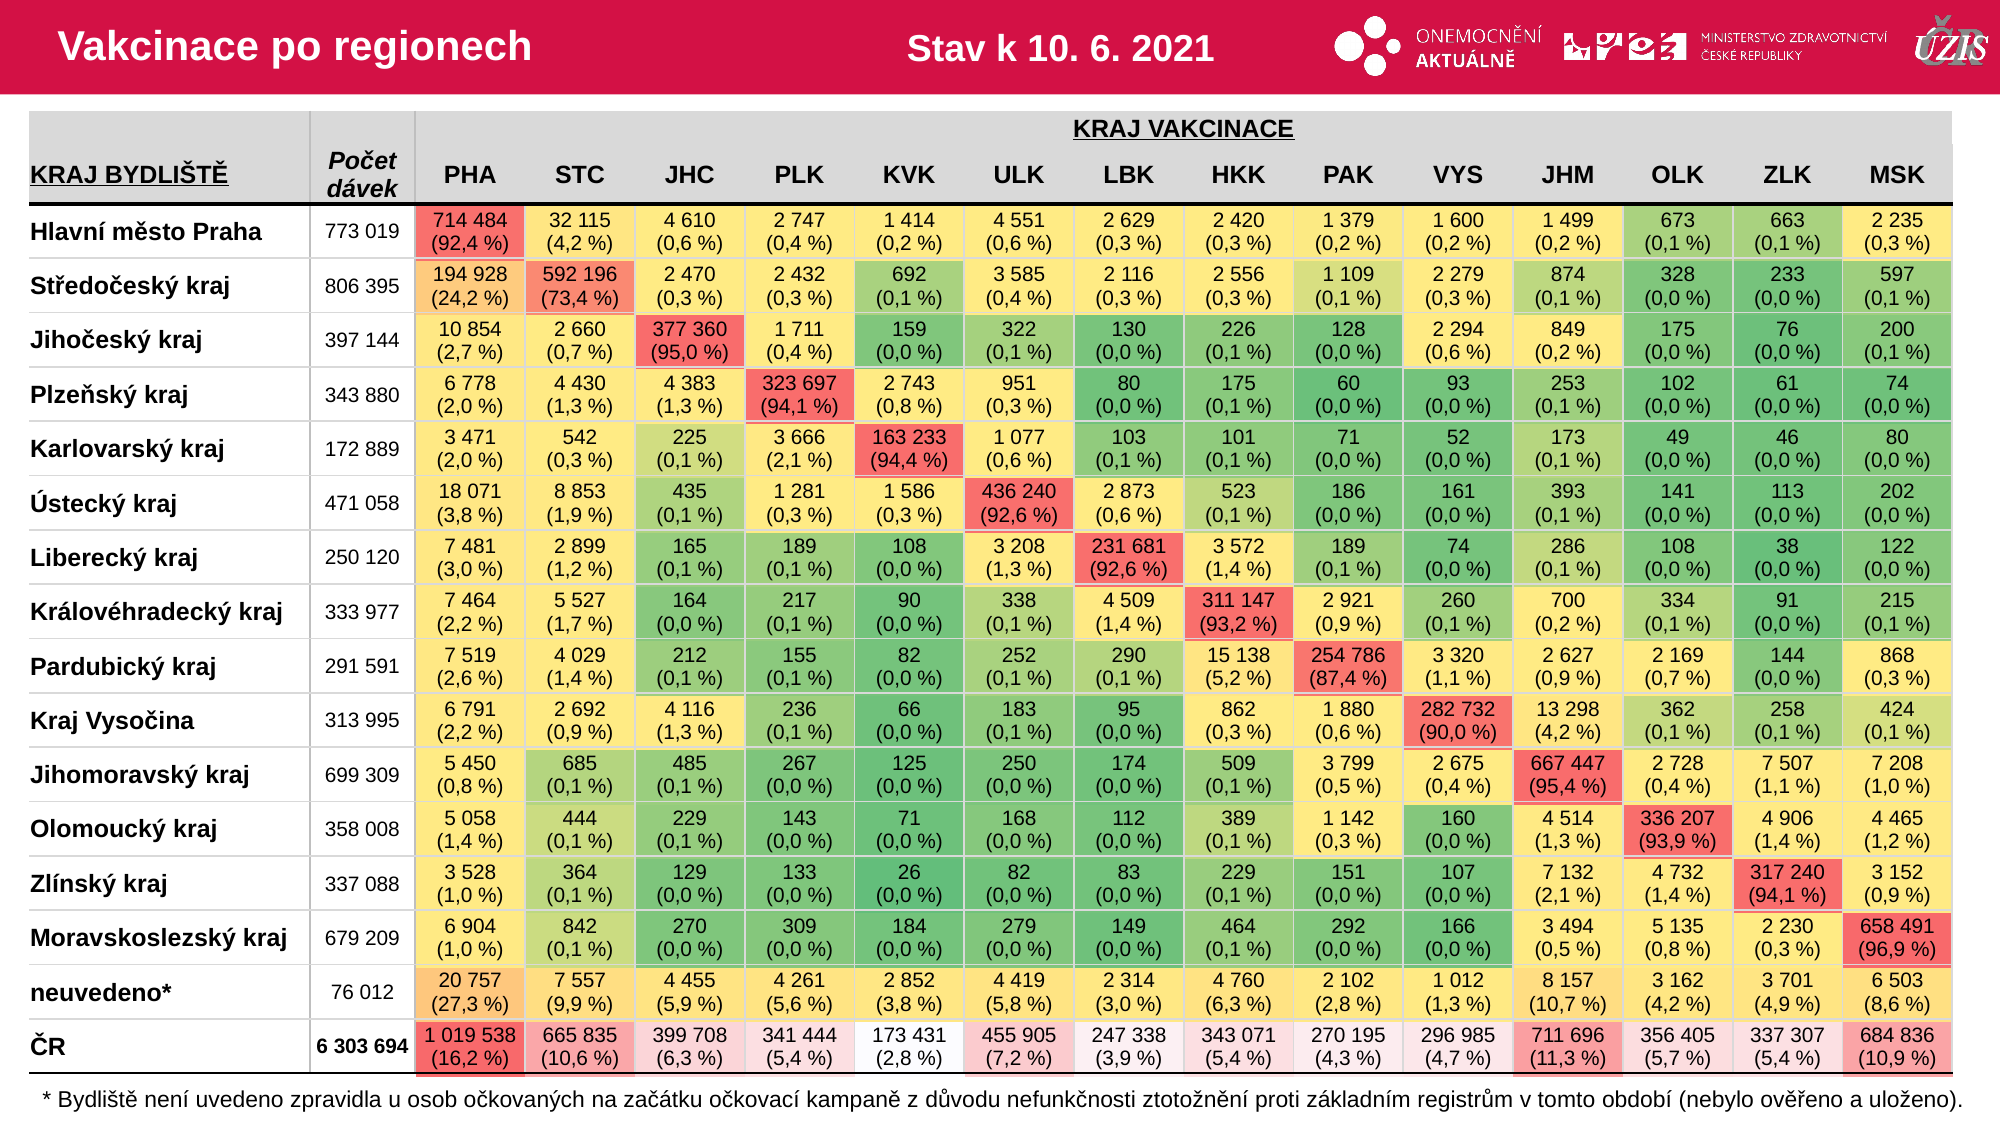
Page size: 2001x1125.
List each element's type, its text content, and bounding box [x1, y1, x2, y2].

table_cell 424 (0,1 %) [1843, 694, 1951, 746]
table_cell 212 (0,1 %) [636, 639, 744, 692]
table_cell 229 (0,1 %) [1185, 857, 1293, 909]
table_cell Pardubický kraj [29, 639, 309, 692]
table_cell 1 142 (0,3 %) [1294, 802, 1402, 855]
table_cell 4 116 (1,3 %) [636, 694, 744, 746]
table_cell 183 (0,1 %) [965, 694, 1073, 746]
table_cell JHC [636, 144, 744, 202]
table_cell 267 (0,0 %) [746, 748, 854, 801]
table_cell 82 (0,0 %) [855, 639, 963, 692]
table_cell 663 (0,1 %) [1734, 206, 1842, 257]
table_cell 173 (0,1 %) [1514, 422, 1622, 475]
table_cell 667 447 (95,4 %) [1514, 748, 1622, 801]
table_cell 200 (0,1 %) [1843, 313, 1951, 366]
table_cell 3 528 (1,0 %) [416, 857, 524, 909]
table_cell Ústecký kraj [29, 476, 309, 529]
table_cell Moravskoslezský kraj [29, 911, 309, 964]
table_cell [1734, 965, 1842, 1018]
table_cell 592 196 (73,4 %) [526, 259, 634, 312]
table_cell 362 (0,1 %) [1624, 694, 1732, 746]
table_cell HKK [1185, 144, 1293, 202]
table_cell 4 509 (1,4 %) [1075, 585, 1183, 638]
table_cell 91 (0,0 %) [1734, 585, 1842, 638]
table_cell 334 (0,1 %) [1624, 585, 1732, 638]
table_cell VYS [1404, 144, 1512, 202]
table_cell OLK [1624, 144, 1732, 202]
table_header KRAJ VAKCINACE [416, 112, 1952, 144]
table_cell 76 (0,0 %) [1734, 313, 1842, 366]
table_cell 3 471 (2,0 %) [416, 422, 524, 475]
table_cell 253 (0,1 %) [1514, 368, 1622, 420]
table_cell 229 (0,1 %) [636, 802, 744, 855]
table_cell 4 906 (1,4 %) [1734, 802, 1842, 855]
table_cell 108 (0,0 %) [855, 531, 963, 583]
table_cell 8 853 (1,9 %) [526, 476, 634, 529]
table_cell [1843, 1020, 1951, 1072]
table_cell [855, 965, 963, 1018]
table_cell 270 (0,0 %) [636, 911, 744, 964]
table_cell STC [526, 144, 634, 202]
table_cell 95 (0,0 %) [1075, 694, 1183, 746]
table_cell 13 298 (4,2 %) [1514, 694, 1622, 746]
table_cell 194 928 (24,2 %) [416, 259, 524, 312]
table_cell ZLK [1734, 144, 1842, 202]
table_cell 3 208 (1,3 %) [965, 531, 1073, 583]
table_cell 714 484 (92,4 %) [416, 206, 524, 257]
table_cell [1514, 911, 1622, 964]
table_cell 464 (0,1 %) [1185, 911, 1293, 964]
table_cell Olomoucký kraj [29, 802, 309, 855]
table_cell 130 (0,0 %) [1075, 313, 1183, 366]
table_cell 122 (0,0 %) [1843, 531, 1951, 583]
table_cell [965, 1020, 1073, 1072]
table_cell LBK [1075, 144, 1183, 202]
table_cell 1 109 (0,1 %) [1294, 259, 1402, 312]
table_cell 328 (0,0 %) [1624, 259, 1732, 312]
table_cell 107 (0,0 %) [1404, 857, 1512, 909]
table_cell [416, 965, 524, 1018]
table_cell 2 169 (0,7 %) [1624, 639, 1732, 692]
table_cell ULK [965, 144, 1073, 202]
table_cell 377 360 (95,0 %) [636, 313, 744, 366]
table_cell Liberecký kraj [29, 531, 309, 583]
table_cell 164 (0,0 %) [636, 585, 744, 638]
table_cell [1294, 965, 1402, 1018]
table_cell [746, 1020, 854, 1072]
table_cell Hlavní město Praha [29, 206, 309, 257]
table_cell 2 899 (1,2 %) [526, 531, 634, 583]
table_cell 389 (0,1 %) [1185, 802, 1293, 855]
table_cell 3 585 (0,4 %) [965, 259, 1073, 312]
table_cell 4 430 (1,3 %) [526, 368, 634, 420]
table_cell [1843, 911, 1951, 964]
table_cell 113 (0,0 %) [1734, 476, 1842, 529]
table_cell 159 (0,0 %) [855, 313, 963, 366]
table_cell MSK [1843, 144, 1951, 202]
table_cell 1 586 (0,3 %) [855, 476, 963, 529]
table_cell 282 732 (90,0 %) [1404, 694, 1512, 746]
table_cell 322 (0,1 %) [965, 313, 1073, 366]
table_cell 1 600 (0,2 %) [1404, 206, 1512, 257]
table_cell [1185, 965, 1293, 1018]
table_cell 189 (0,1 %) [746, 531, 854, 583]
table_cell 673 (0,1 %) [1624, 206, 1732, 257]
table_cell 168 (0,0 %) [965, 802, 1073, 855]
table_cell 1 414 (0,2 %) [855, 206, 963, 257]
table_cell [1514, 1020, 1622, 1072]
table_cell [636, 1020, 744, 1072]
table_cell 3 320 (1,1 %) [1404, 639, 1512, 692]
table_cell 144 (0,0 %) [1734, 639, 1842, 692]
table_cell 6 778 (2,0 %) [416, 368, 524, 420]
table_cell 5 450 (0,8 %) [416, 748, 524, 801]
table_cell 313 995 [311, 694, 414, 746]
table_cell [311, 965, 414, 1018]
table_cell 226 (0,1 %) [1185, 313, 1293, 366]
table_cell 74 (0,0 %) [1843, 368, 1951, 420]
table_cell 435 (0,1 %) [636, 476, 744, 529]
table_cell 358 008 [311, 802, 414, 855]
table_cell 125 (0,0 %) [855, 748, 963, 801]
table_cell 485 (0,1 %) [636, 748, 744, 801]
table_cell Zlínský kraj [29, 857, 309, 909]
table_cell 2 235 (0,3 %) [1843, 206, 1951, 257]
table_cell 338 (0,1 %) [965, 585, 1073, 638]
table_cell 101 (0,1 %) [1185, 422, 1293, 475]
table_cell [1404, 965, 1512, 1018]
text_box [27, 1076, 1980, 1119]
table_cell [1624, 911, 1732, 964]
table_cell 951 (0,3 %) [965, 368, 1073, 420]
table_cell 6 904 (1,0 %) [416, 911, 524, 964]
table_cell 175 (0,0 %) [1624, 313, 1732, 366]
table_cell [29, 1020, 309, 1072]
table_cell 4 029 (1,4 %) [526, 639, 634, 692]
table_cell 2 470 (0,3 %) [636, 259, 744, 312]
table_cell 7 464 (2,2 %) [416, 585, 524, 638]
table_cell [1734, 911, 1842, 964]
table_cell 1 711 (0,4 %) [746, 313, 854, 366]
table_cell PAK [1294, 144, 1402, 202]
table_cell 189 (0,1 %) [1294, 531, 1402, 583]
table_cell KVK [855, 144, 963, 202]
table_cell 2 432 (0,3 %) [746, 259, 854, 312]
table_cell 317 240 (94,1 %) [1734, 857, 1842, 909]
table_cell 155 (0,1 %) [746, 639, 854, 692]
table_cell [746, 965, 854, 1018]
table_cell 52 (0,0 %) [1404, 422, 1512, 475]
picture [1915, 15, 1989, 66]
table_cell 2 728 (0,4 %) [1624, 748, 1732, 801]
table_cell 250 120 [311, 531, 414, 583]
table_cell 26 (0,0 %) [855, 857, 963, 909]
table_cell 291 591 [311, 639, 414, 692]
table_cell Středočeský kraj [29, 259, 309, 312]
table_cell 337 088 [311, 857, 414, 909]
table_cell 3 152 (0,9 %) [1843, 857, 1951, 909]
table_cell 260 (0,1 %) [1404, 585, 1512, 638]
table_header [311, 112, 414, 144]
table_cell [1075, 1020, 1183, 1072]
table_cell 2 660 (0,7 %) [526, 313, 634, 366]
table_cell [1075, 965, 1183, 1018]
table_cell 773 019 [311, 206, 414, 257]
table_cell 1 499 (0,2 %) [1514, 206, 1622, 257]
table_cell 161 (0,0 %) [1404, 476, 1512, 529]
table_cell 343 880 [311, 368, 414, 420]
table_cell 143 (0,0 %) [746, 802, 854, 855]
table_cell 679 209 [311, 911, 414, 964]
table_cell 103 (0,1 %) [1075, 422, 1183, 475]
table_cell 2 921 (0,9 %) [1294, 585, 1402, 638]
table_cell 93 (0,0 %) [1404, 368, 1512, 420]
table_cell 80 (0,0 %) [1075, 368, 1183, 420]
table_cell 175 (0,1 %) [1185, 368, 1293, 420]
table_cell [526, 1020, 634, 1072]
table_cell 290 (0,1 %) [1075, 639, 1183, 692]
table_cell 2 627 (0,9 %) [1514, 639, 1622, 692]
picture [1563, 31, 1888, 60]
table_cell 685 (0,1 %) [526, 748, 634, 801]
table_cell 60 (0,0 %) [1294, 368, 1402, 420]
table_cell 5 058 (1,4 %) [416, 802, 524, 855]
table_cell 397 144 [311, 313, 414, 366]
table_cell 7 507 (1,1 %) [1734, 748, 1842, 801]
table_cell 38 (0,0 %) [1734, 531, 1842, 583]
table_cell 3 666 (2,1 %) [746, 422, 854, 475]
table_cell 90 (0,0 %) [855, 585, 963, 638]
table_cell 7 481 (3,0 %) [416, 531, 524, 583]
table_cell 174 (0,0 %) [1075, 748, 1183, 801]
table_cell Jihomoravský kraj [29, 748, 309, 801]
table_cell 1 379 (0,2 %) [1294, 206, 1402, 257]
table_cell 311 147 (93,2 %) [1185, 585, 1293, 638]
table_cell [1404, 1020, 1512, 1072]
table_cell 217 (0,1 %) [746, 585, 854, 638]
table_cell 83 (0,0 %) [1075, 857, 1183, 909]
table_cell 333 977 [311, 585, 414, 638]
table_cell 4 551 (0,6 %) [965, 206, 1073, 257]
table_cell 108 (0,0 %) [1624, 531, 1732, 583]
table_cell JHM [1514, 144, 1622, 202]
table_cell 1 281 (0,3 %) [746, 476, 854, 529]
table_cell Plzeňský kraj [29, 368, 309, 420]
table_cell 323 697 (94,1 %) [746, 368, 854, 420]
table_cell 3 799 (0,5 %) [1294, 748, 1402, 801]
table_cell 165 (0,1 %) [636, 531, 744, 583]
table_cell 806 395 [311, 259, 414, 312]
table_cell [1404, 911, 1512, 964]
table_cell 258 (0,1 %) [1734, 694, 1842, 746]
table_cell 236 (0,1 %) [746, 694, 854, 746]
table_cell 32 115 (4,2 %) [526, 206, 634, 257]
table_cell 172 889 [311, 422, 414, 475]
table_cell 509 (0,1 %) [1185, 748, 1293, 801]
table_cell 292 (0,0 %) [1294, 911, 1402, 964]
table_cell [965, 965, 1073, 1018]
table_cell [1185, 1020, 1293, 1072]
table_cell 597 (0,1 %) [1843, 259, 1951, 312]
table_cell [1624, 965, 1732, 1018]
table_cell 2 873 (0,6 %) [1075, 476, 1183, 529]
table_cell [416, 1020, 524, 1072]
table_cell 286 (0,1 %) [1514, 531, 1622, 583]
table_cell 160 (0,0 %) [1404, 802, 1512, 855]
table_cell 231 681 (92,6 %) [1075, 531, 1183, 583]
table_cell 1 077 (0,6 %) [965, 422, 1073, 475]
table_cell 2 743 (0,8 %) [855, 368, 963, 420]
table_cell 49 (0,0 %) [1624, 422, 1732, 475]
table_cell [526, 965, 634, 1018]
table_cell 542 (0,3 %) [526, 422, 634, 475]
table_cell 2 692 (0,9 %) [526, 694, 634, 746]
table_cell 233 (0,0 %) [1734, 259, 1842, 312]
table_cell 80 (0,0 %) [1843, 422, 1951, 475]
table_cell 74 (0,0 %) [1404, 531, 1512, 583]
table_cell 215 (0,1 %) [1843, 585, 1951, 638]
table_cell 184 (0,0 %) [855, 911, 963, 964]
table_cell 364 (0,1 %) [526, 857, 634, 909]
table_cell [1514, 965, 1622, 1018]
table_cell KRAJ BYDLIŠTĚ [29, 144, 309, 202]
table_cell 471 058 [311, 476, 414, 529]
table_cell 2 556 (0,3 %) [1185, 259, 1293, 312]
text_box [892, 16, 1336, 77]
table_cell 112 (0,0 %) [1075, 802, 1183, 855]
table_cell 250 (0,0 %) [965, 748, 1073, 801]
table_cell Královéhradecký kraj [29, 585, 309, 638]
table_cell 18 071 (3,8 %) [416, 476, 524, 529]
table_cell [855, 1020, 963, 1072]
table_cell 6 791 (2,2 %) [416, 694, 524, 746]
table_cell 2 116 (0,3 %) [1075, 259, 1183, 312]
table_cell 71 (0,0 %) [1294, 422, 1402, 475]
table_cell 7 132 (2,1 %) [1514, 857, 1622, 909]
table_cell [636, 965, 744, 1018]
table_cell 10 854 (2,7 %) [416, 313, 524, 366]
table_cell 82 (0,0 %) [965, 857, 1073, 909]
table_cell 102 (0,0 %) [1624, 368, 1732, 420]
table_cell 186 (0,0 %) [1294, 476, 1402, 529]
table_cell 393 (0,1 %) [1514, 476, 1622, 529]
table_cell PHA [416, 144, 524, 202]
table_cell 700 (0,2 %) [1514, 585, 1622, 638]
table_cell 7 208 (1,0 %) [1843, 748, 1951, 801]
table_cell 862 (0,3 %) [1185, 694, 1293, 746]
table_cell 4 465 (1,2 %) [1843, 802, 1951, 855]
table_cell 2 294 (0,6 %) [1404, 313, 1512, 366]
table_cell 71 (0,0 %) [855, 802, 963, 855]
table_cell 868 (0,3 %) [1843, 639, 1951, 692]
table_cell 309 (0,0 %) [746, 911, 854, 964]
table_cell 149 (0,0 %) [1075, 911, 1183, 964]
table_cell 336 207 (93,9 %) [1624, 802, 1732, 855]
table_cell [1624, 1020, 1732, 1072]
table_cell Kraj Vysočina [29, 694, 309, 746]
table_cell 252 (0,1 %) [965, 639, 1073, 692]
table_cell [1843, 965, 1951, 1018]
table_cell 15 138 (5,2 %) [1185, 639, 1293, 692]
table_cell 2 675 (0,4 %) [1404, 748, 1512, 801]
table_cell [29, 965, 309, 1018]
table_cell Počet dávek [311, 144, 414, 202]
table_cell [311, 1020, 414, 1072]
table_cell 2 279 (0,3 %) [1404, 259, 1512, 312]
table_cell 4 732 (1,4 %) [1624, 857, 1732, 909]
table_cell 279 (0,0 %) [965, 911, 1073, 964]
table_cell 2 629 (0,3 %) [1075, 206, 1183, 257]
table_cell 692 (0,1 %) [855, 259, 963, 312]
table_cell 2 747 (0,4 %) [746, 206, 854, 257]
table_cell PLK [746, 144, 854, 202]
table_cell 202 (0,0 %) [1843, 476, 1951, 529]
table_cell 4 514 (1,3 %) [1514, 802, 1622, 855]
title Vakcinace po regionech [42, 0, 1262, 95]
table_cell 5 527 (1,7 %) [526, 585, 634, 638]
table_cell 849 (0,2 %) [1514, 313, 1622, 366]
table_cell 61 (0,0 %) [1734, 368, 1842, 420]
table_cell 225 (0,1 %) [636, 422, 744, 475]
table_header [29, 112, 309, 144]
table_cell 46 (0,0 %) [1734, 422, 1842, 475]
table_cell 163 233 (94,4 %) [855, 422, 963, 475]
table_cell 4 383 (1,3 %) [636, 368, 744, 420]
picture [1336, 16, 1542, 76]
table_cell 444 (0,1 %) [526, 802, 634, 855]
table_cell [1294, 1020, 1402, 1072]
table_cell 3 572 (1,4 %) [1185, 531, 1293, 583]
table_cell 436 240 (92,6 %) [965, 476, 1073, 529]
table_cell 151 (0,0 %) [1294, 857, 1402, 909]
table_cell 133 (0,0 %) [746, 857, 854, 909]
table_cell 128 (0,0 %) [1294, 313, 1402, 366]
table_cell 66 (0,0 %) [855, 694, 963, 746]
table_cell 699 309 [311, 748, 414, 801]
table_cell 141 (0,0 %) [1624, 476, 1732, 529]
table_cell 254 786 (87,4 %) [1294, 639, 1402, 692]
table_cell 129 (0,0 %) [636, 857, 744, 909]
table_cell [1734, 1020, 1842, 1072]
table_cell 842 (0,1 %) [526, 911, 634, 964]
table_cell Karlovarský kraj [29, 422, 309, 475]
table_cell 1 880 (0,6 %) [1294, 694, 1402, 746]
table_cell Jihočeský kraj [29, 313, 309, 366]
table_cell 523 (0,1 %) [1185, 476, 1293, 529]
table_cell 7 519 (2,6 %) [416, 639, 524, 692]
table_cell 2 420 (0,3 %) [1185, 206, 1293, 257]
table_cell 4 610 (0,6 %) [636, 206, 744, 257]
table_cell 874 (0,1 %) [1514, 259, 1622, 312]
